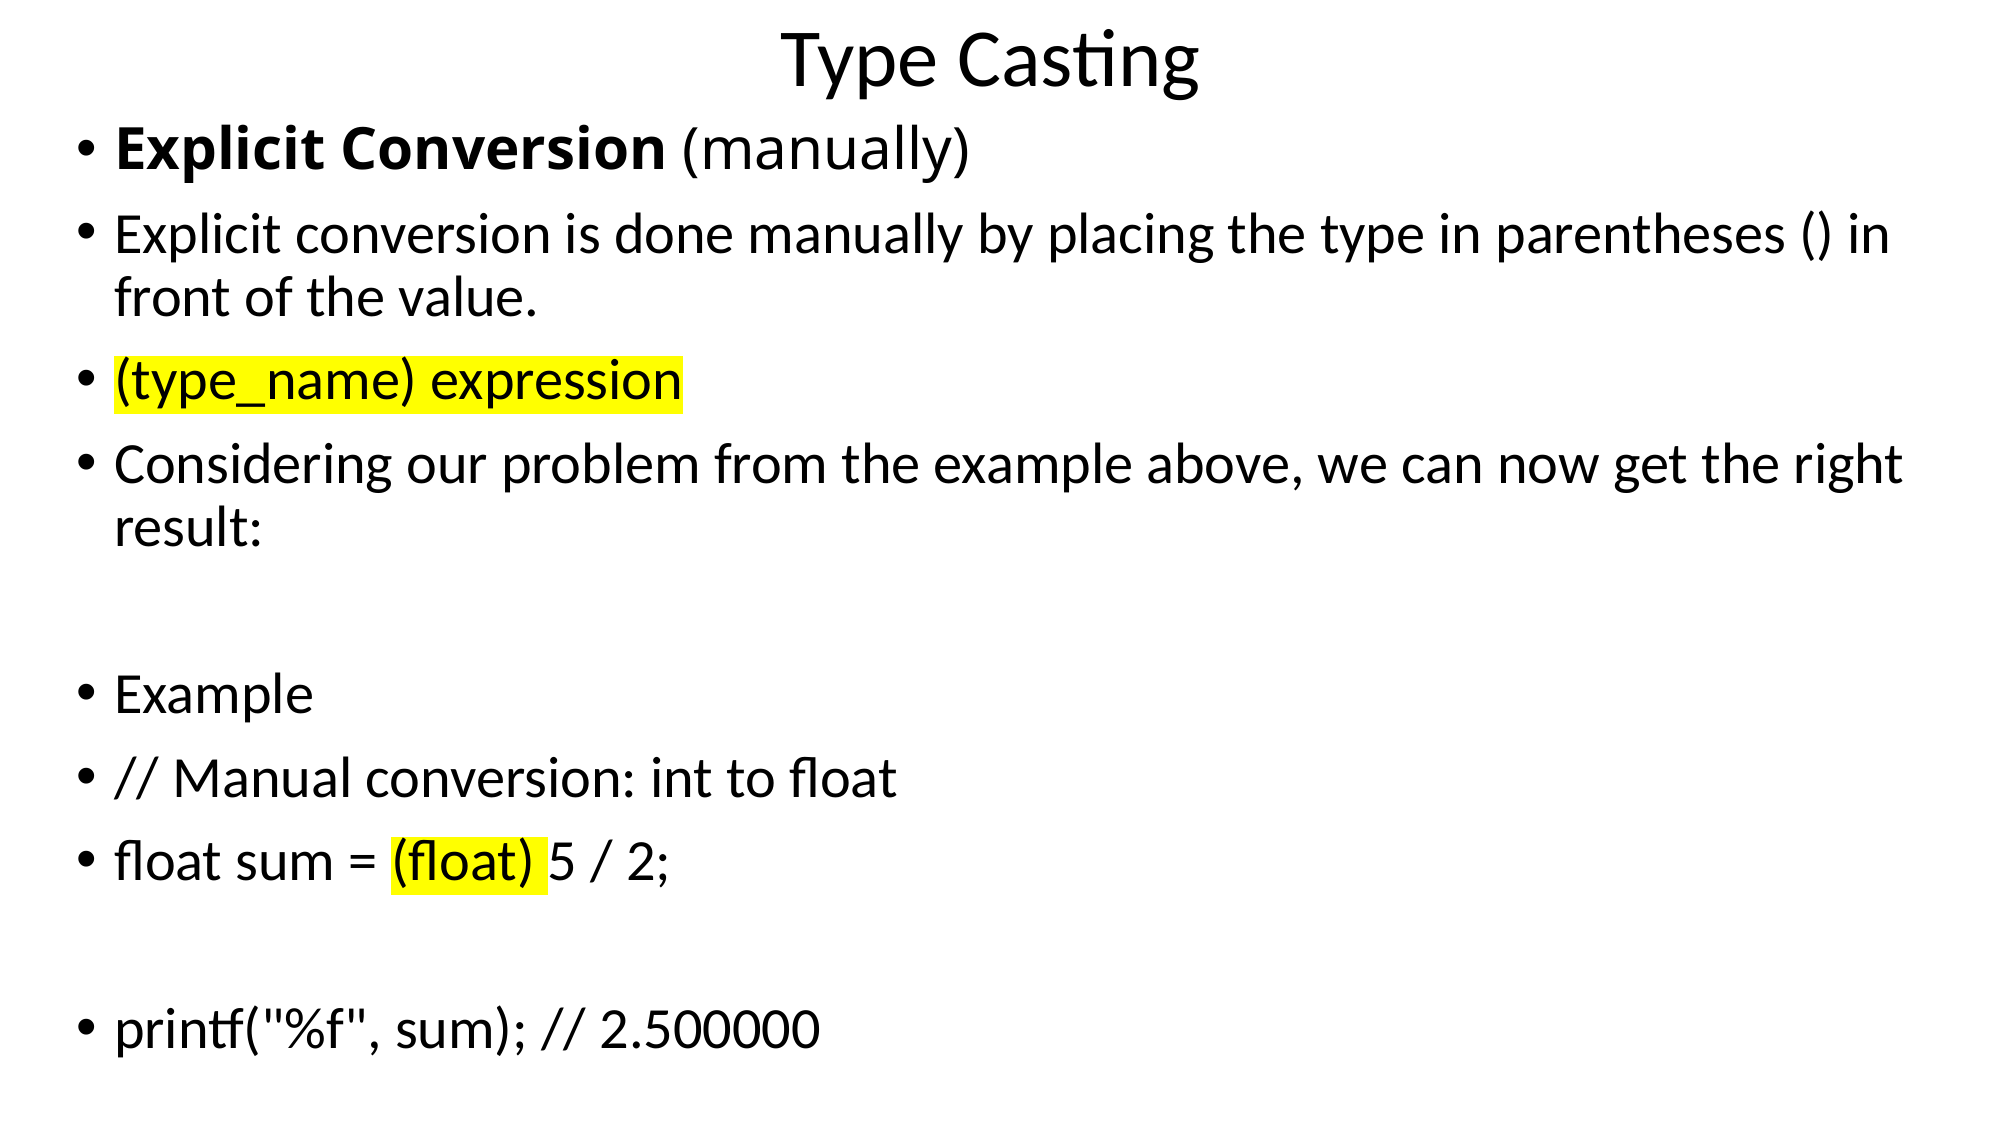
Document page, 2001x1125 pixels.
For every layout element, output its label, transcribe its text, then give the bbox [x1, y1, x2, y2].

title Type Casting [137, 7, 1863, 111]
list Explicit Conversion (manually) Explicit conversion is done manually by placing the type in parentheses () in front of the value. (type_name) expression Considering our problem from the example above, we can now get the right result: Example // Manual conversion: int to float float sum = (float) 5 / 2; printf("%f", sum); // 2.500000 [61, 111, 1967, 1102]
